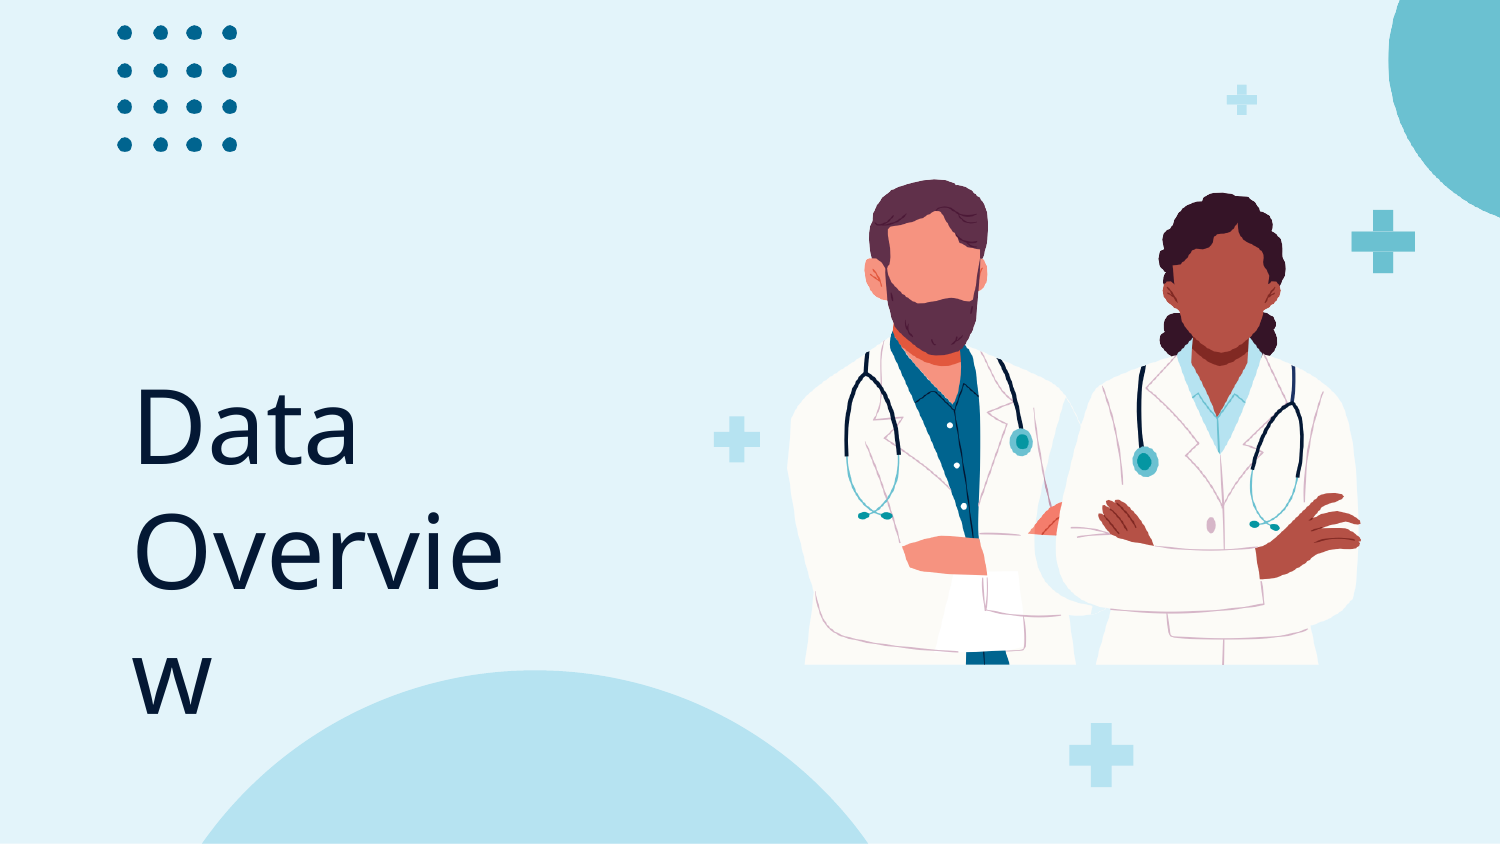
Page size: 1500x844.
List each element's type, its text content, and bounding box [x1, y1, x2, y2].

picture [153, 149, 168, 153]
picture [117, 63, 133, 79]
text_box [201, 0, 1500, 844]
picture [153, 75, 168, 79]
picture [186, 149, 201, 153]
picture [129, 99, 133, 114]
text_box Data Overview [129, 357, 196, 735]
picture [129, 25, 133, 40]
picture [117, 137, 133, 153]
picture [186, 75, 201, 79]
